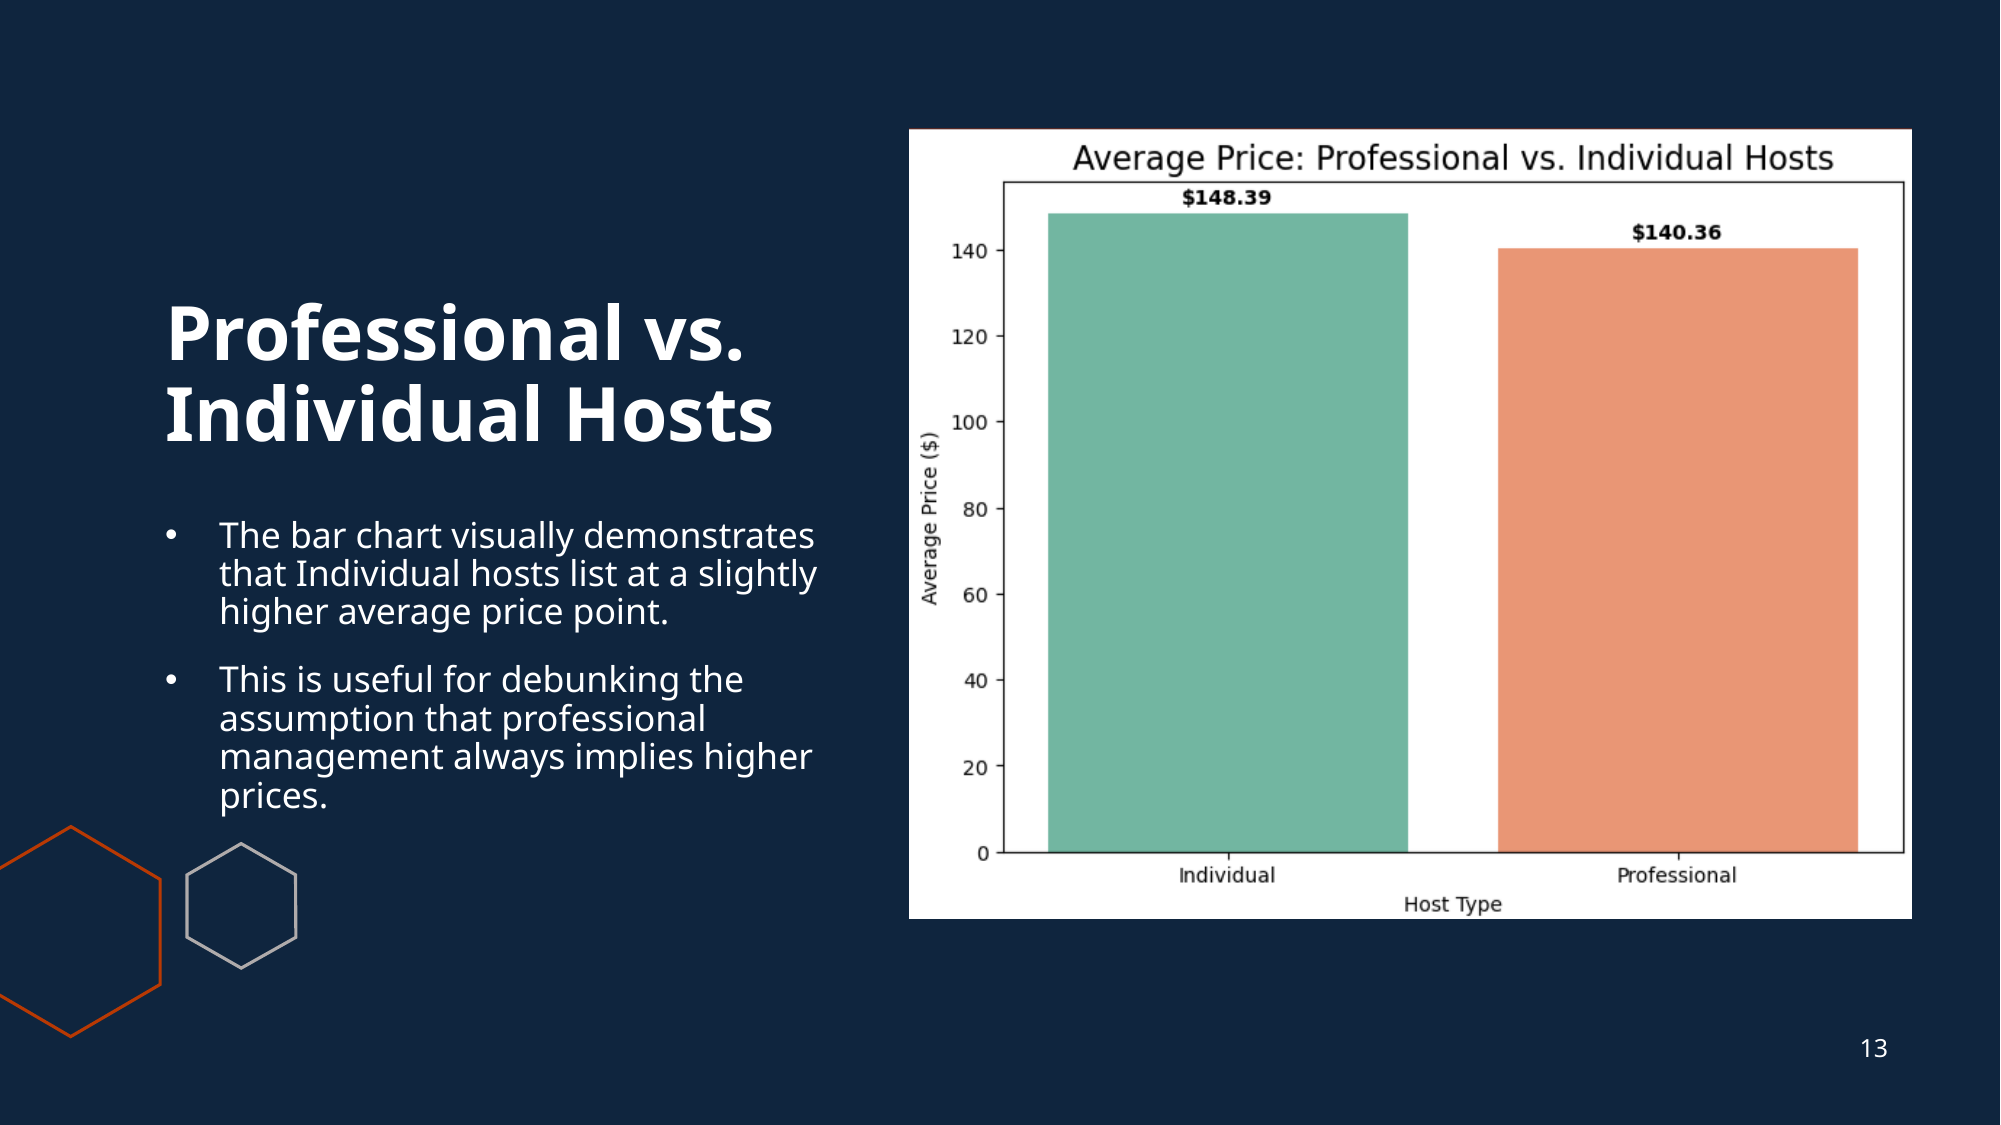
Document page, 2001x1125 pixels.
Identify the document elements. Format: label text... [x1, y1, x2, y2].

slide_number 13 [1836, 1020, 1912, 1080]
title Professional vs. Individual Hosts [150, 120, 870, 465]
picture [909, 128, 1912, 919]
list The bar chart visually demonstrates that Individual hosts list at a slightly higher average price point. This is useful for debunking the assumption that professional management always implies higher prices. [150, 510, 870, 825]
